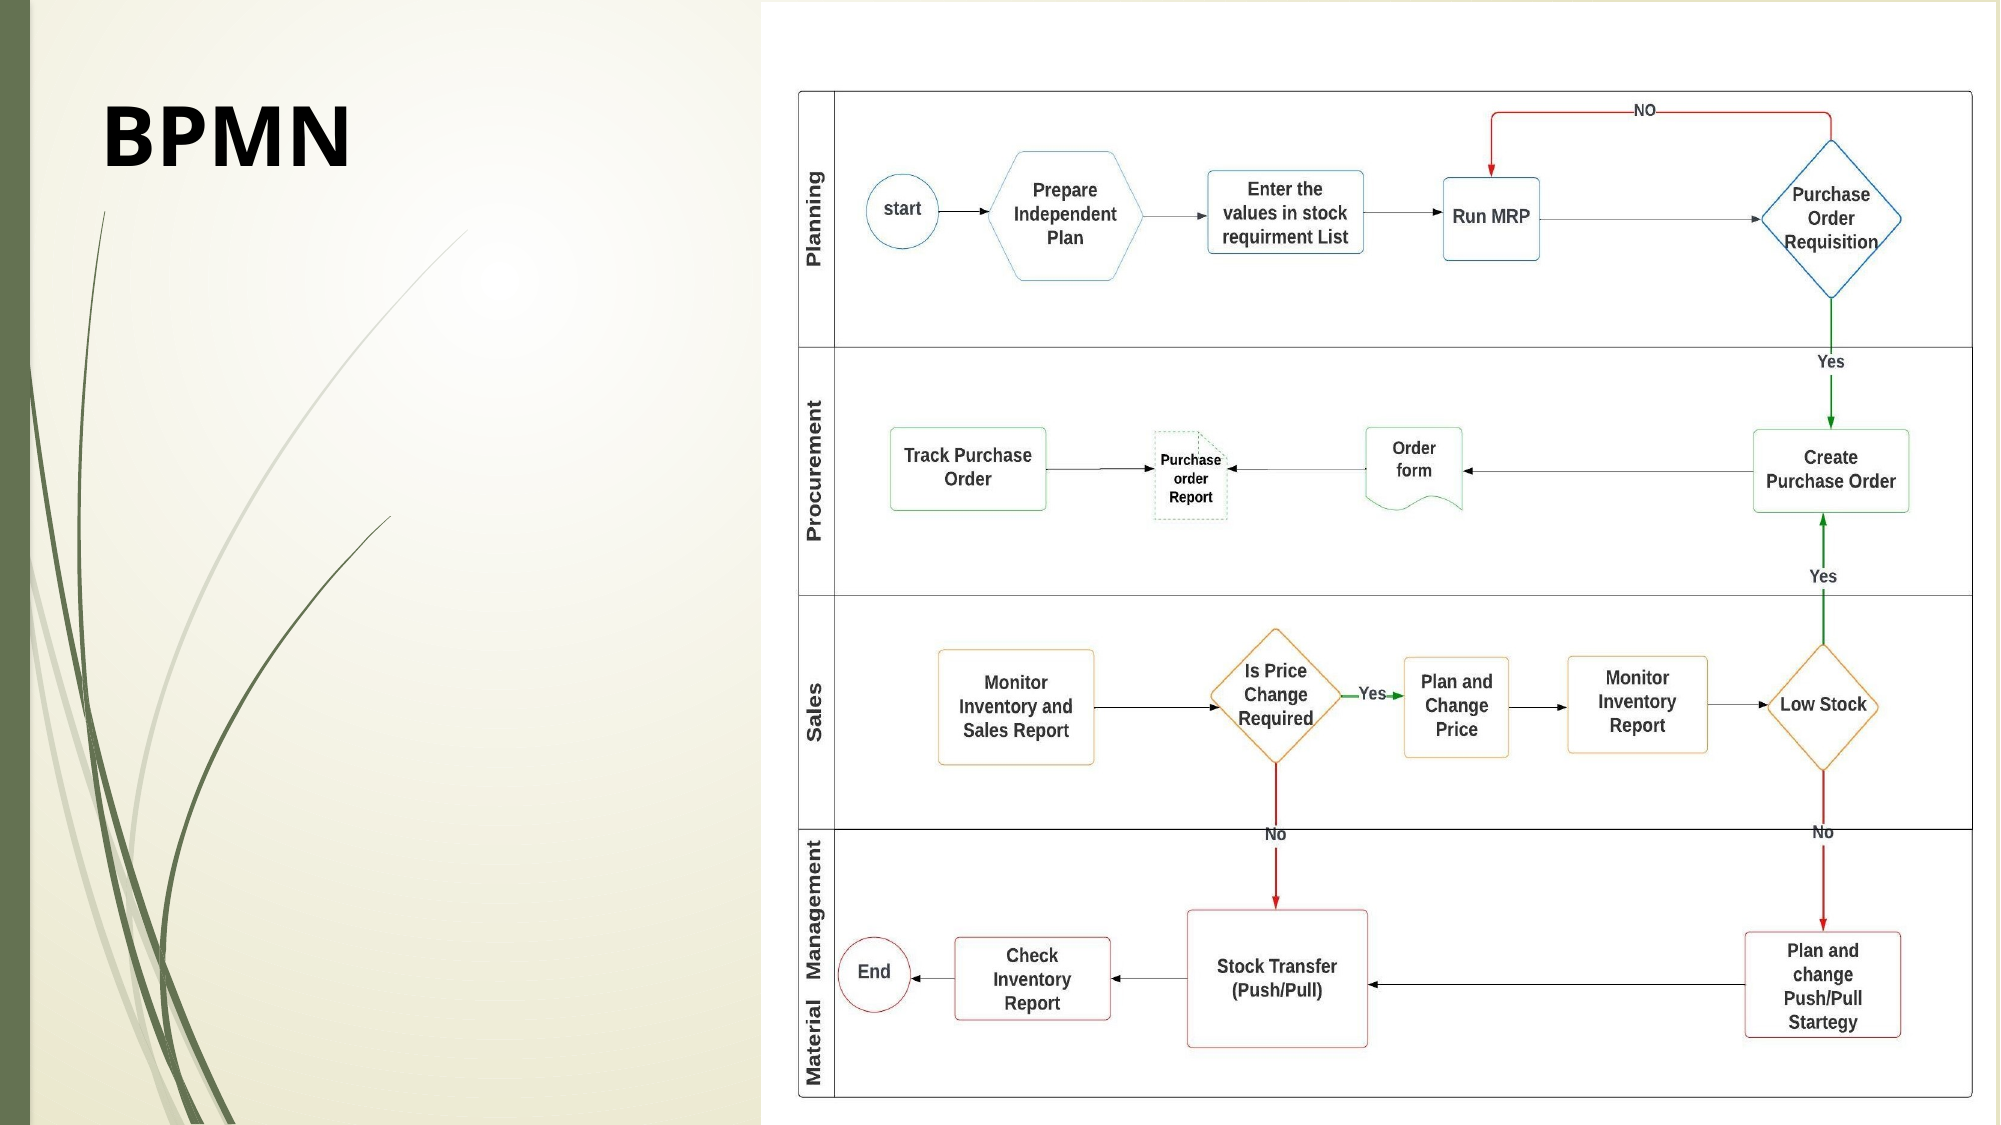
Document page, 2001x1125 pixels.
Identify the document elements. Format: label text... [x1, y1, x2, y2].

picture [760, 2, 1996, 1125]
title BPMN [85, 45, 706, 191]
